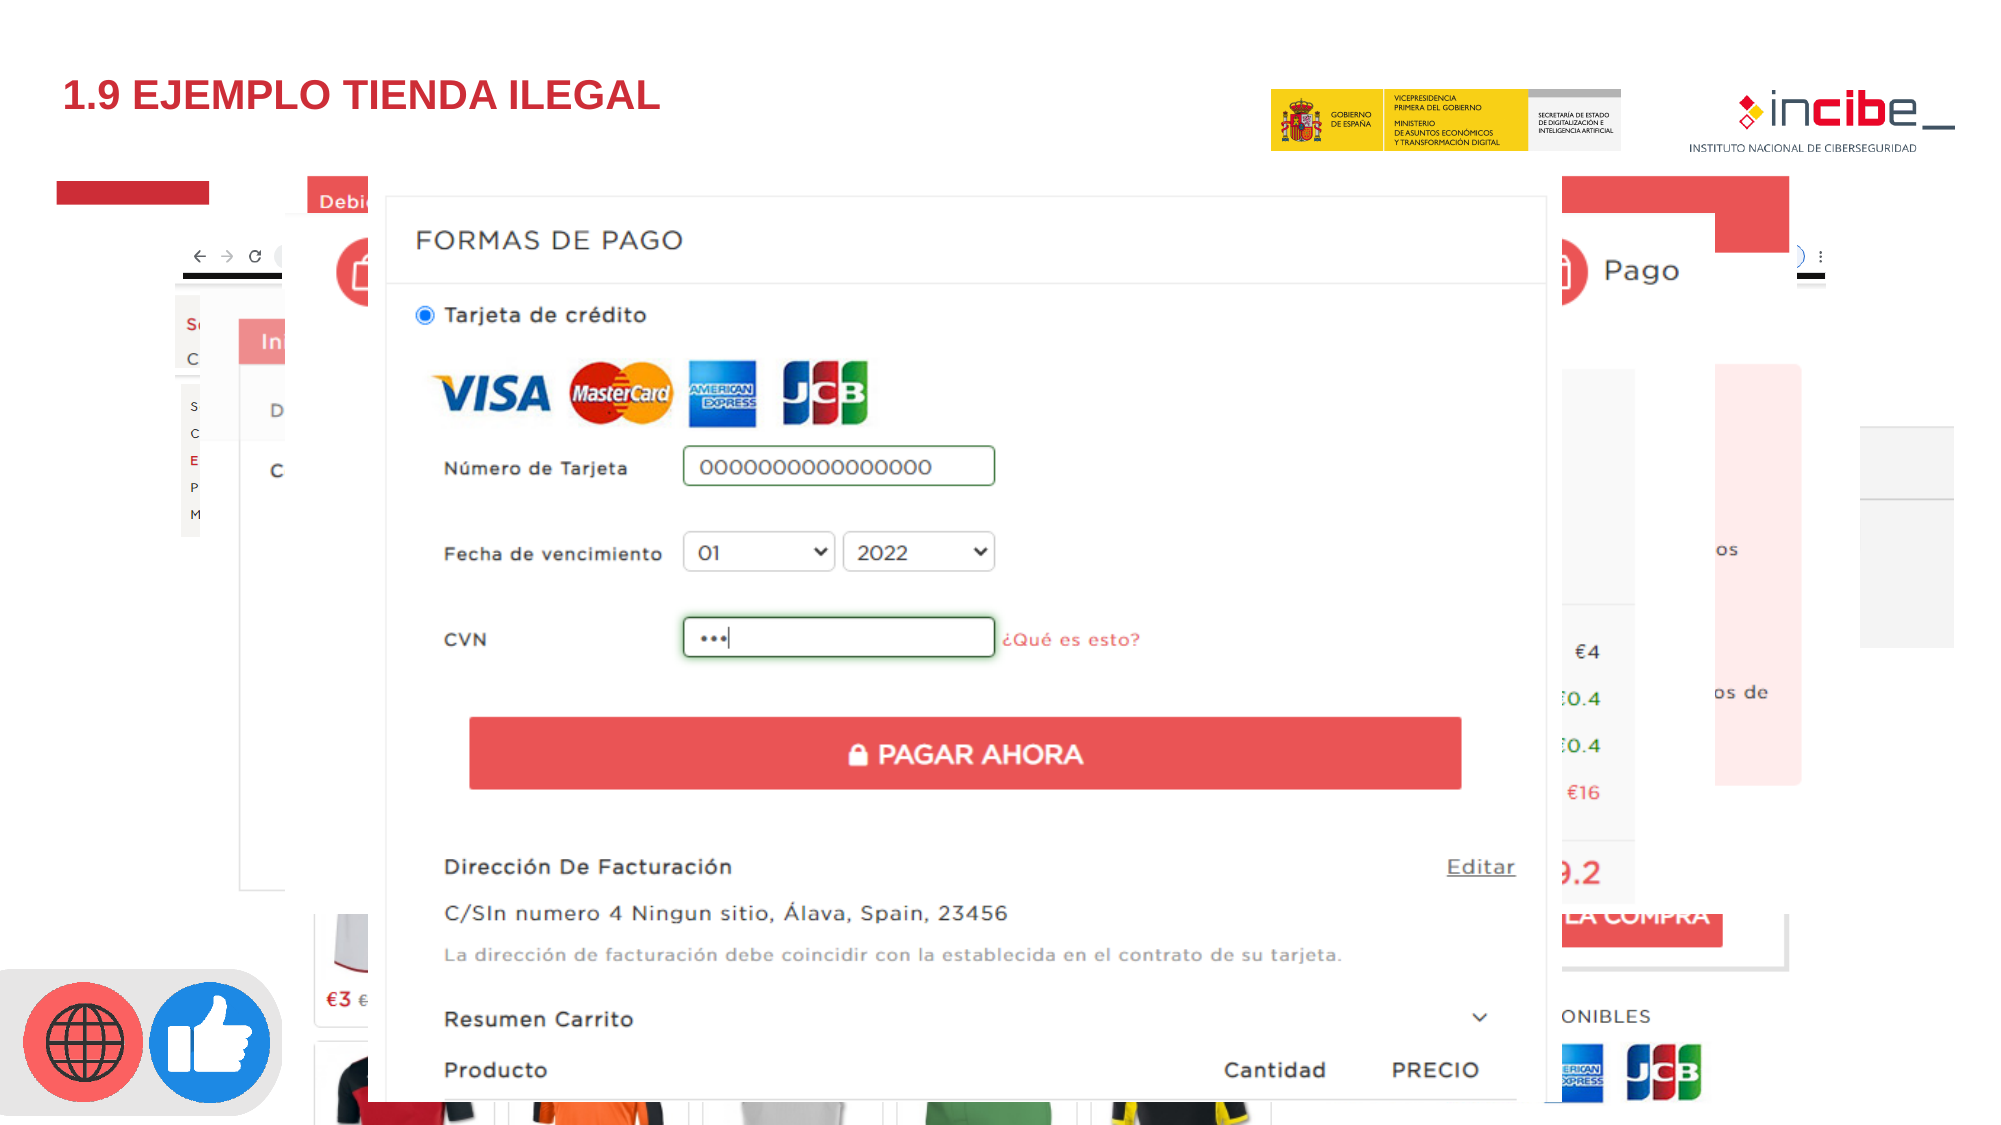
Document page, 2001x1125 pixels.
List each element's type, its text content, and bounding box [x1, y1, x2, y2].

text_box [270, 993, 282, 1092]
list 1.9 EJEMPLO TIENDA ILEGAL [56, 71, 1176, 187]
picture [149, 982, 270, 1103]
picture [1690, 90, 1955, 152]
text_box [0, 969, 261, 1116]
picture [1271, 89, 1621, 151]
picture [23, 982, 145, 1104]
picture [175, 166, 1954, 1125]
